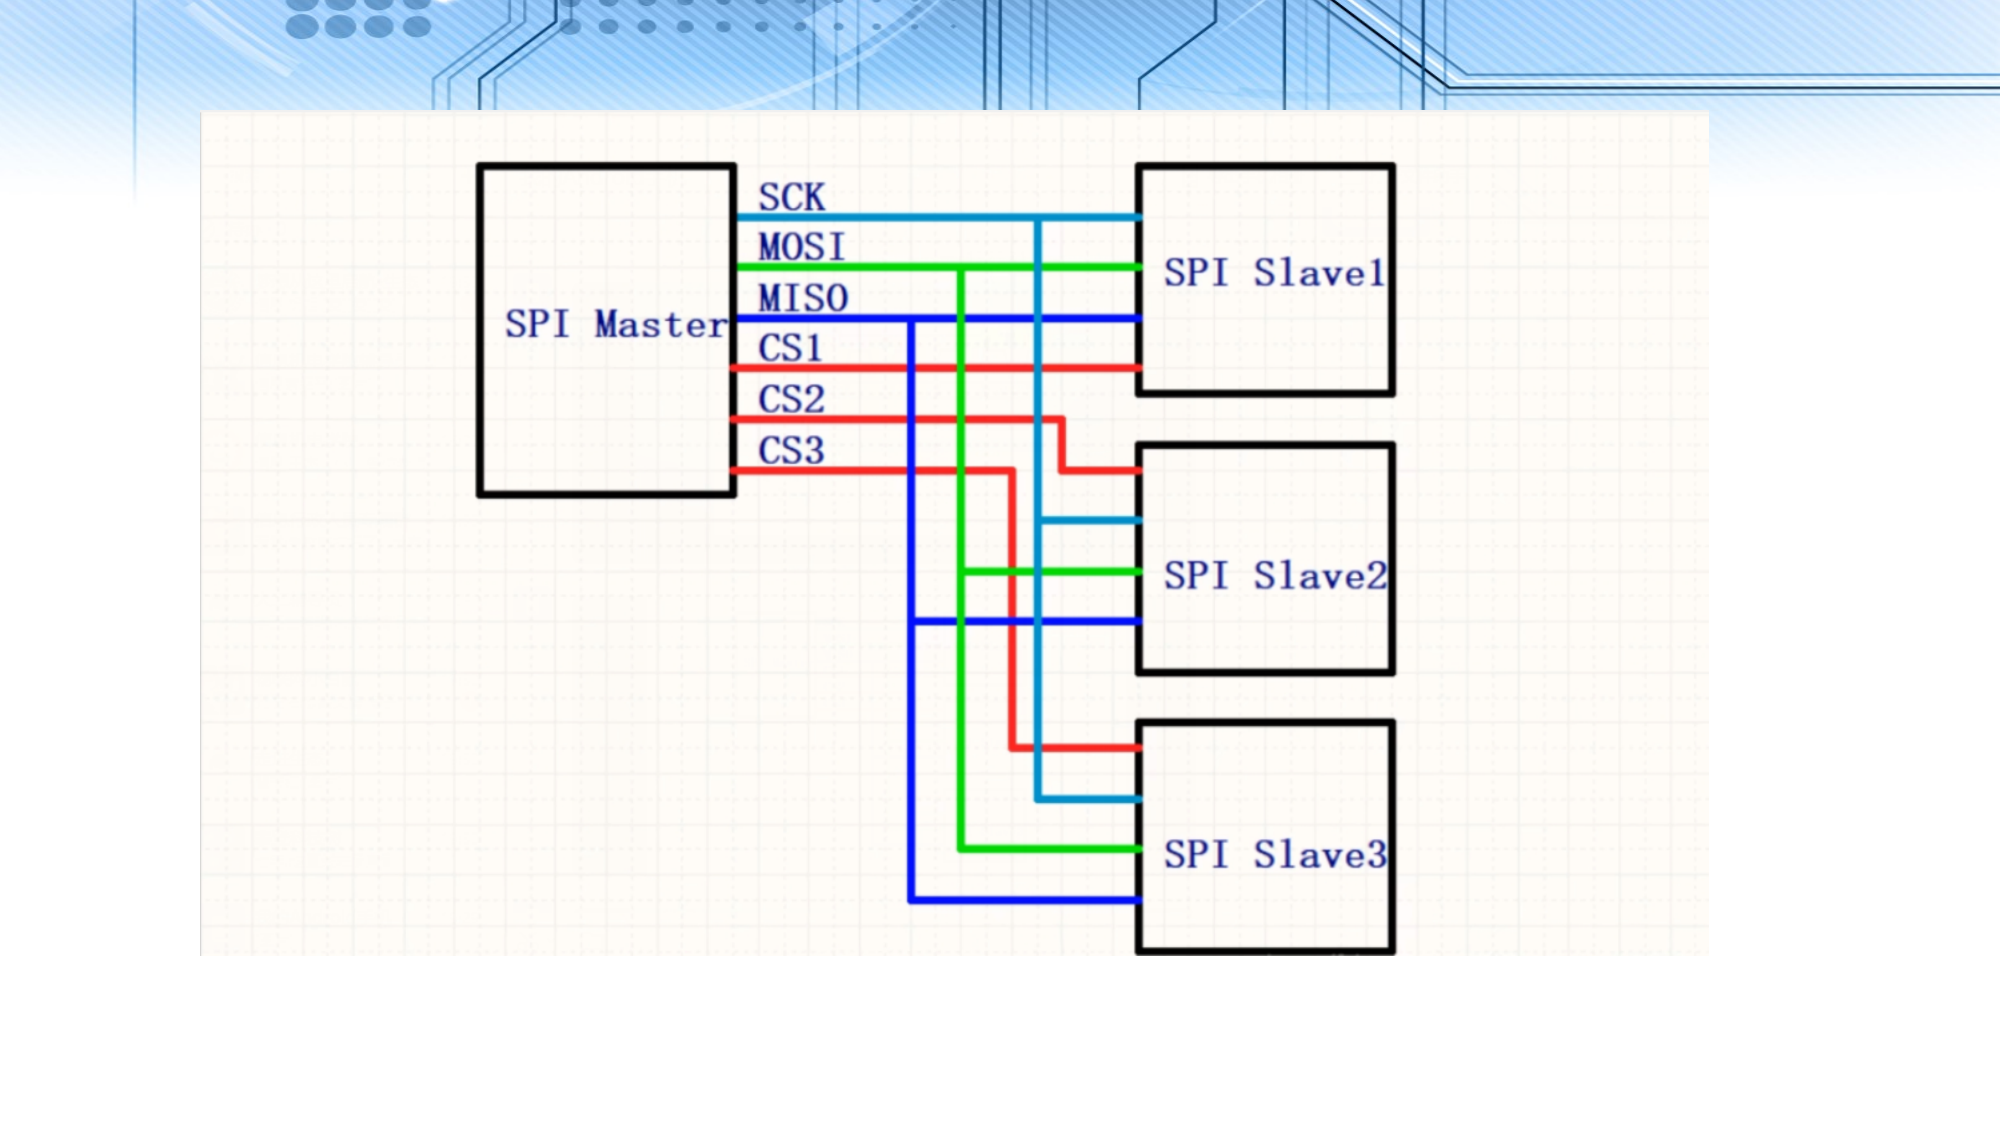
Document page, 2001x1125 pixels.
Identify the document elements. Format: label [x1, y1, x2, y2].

picture [0, 0, 2000, 956]
